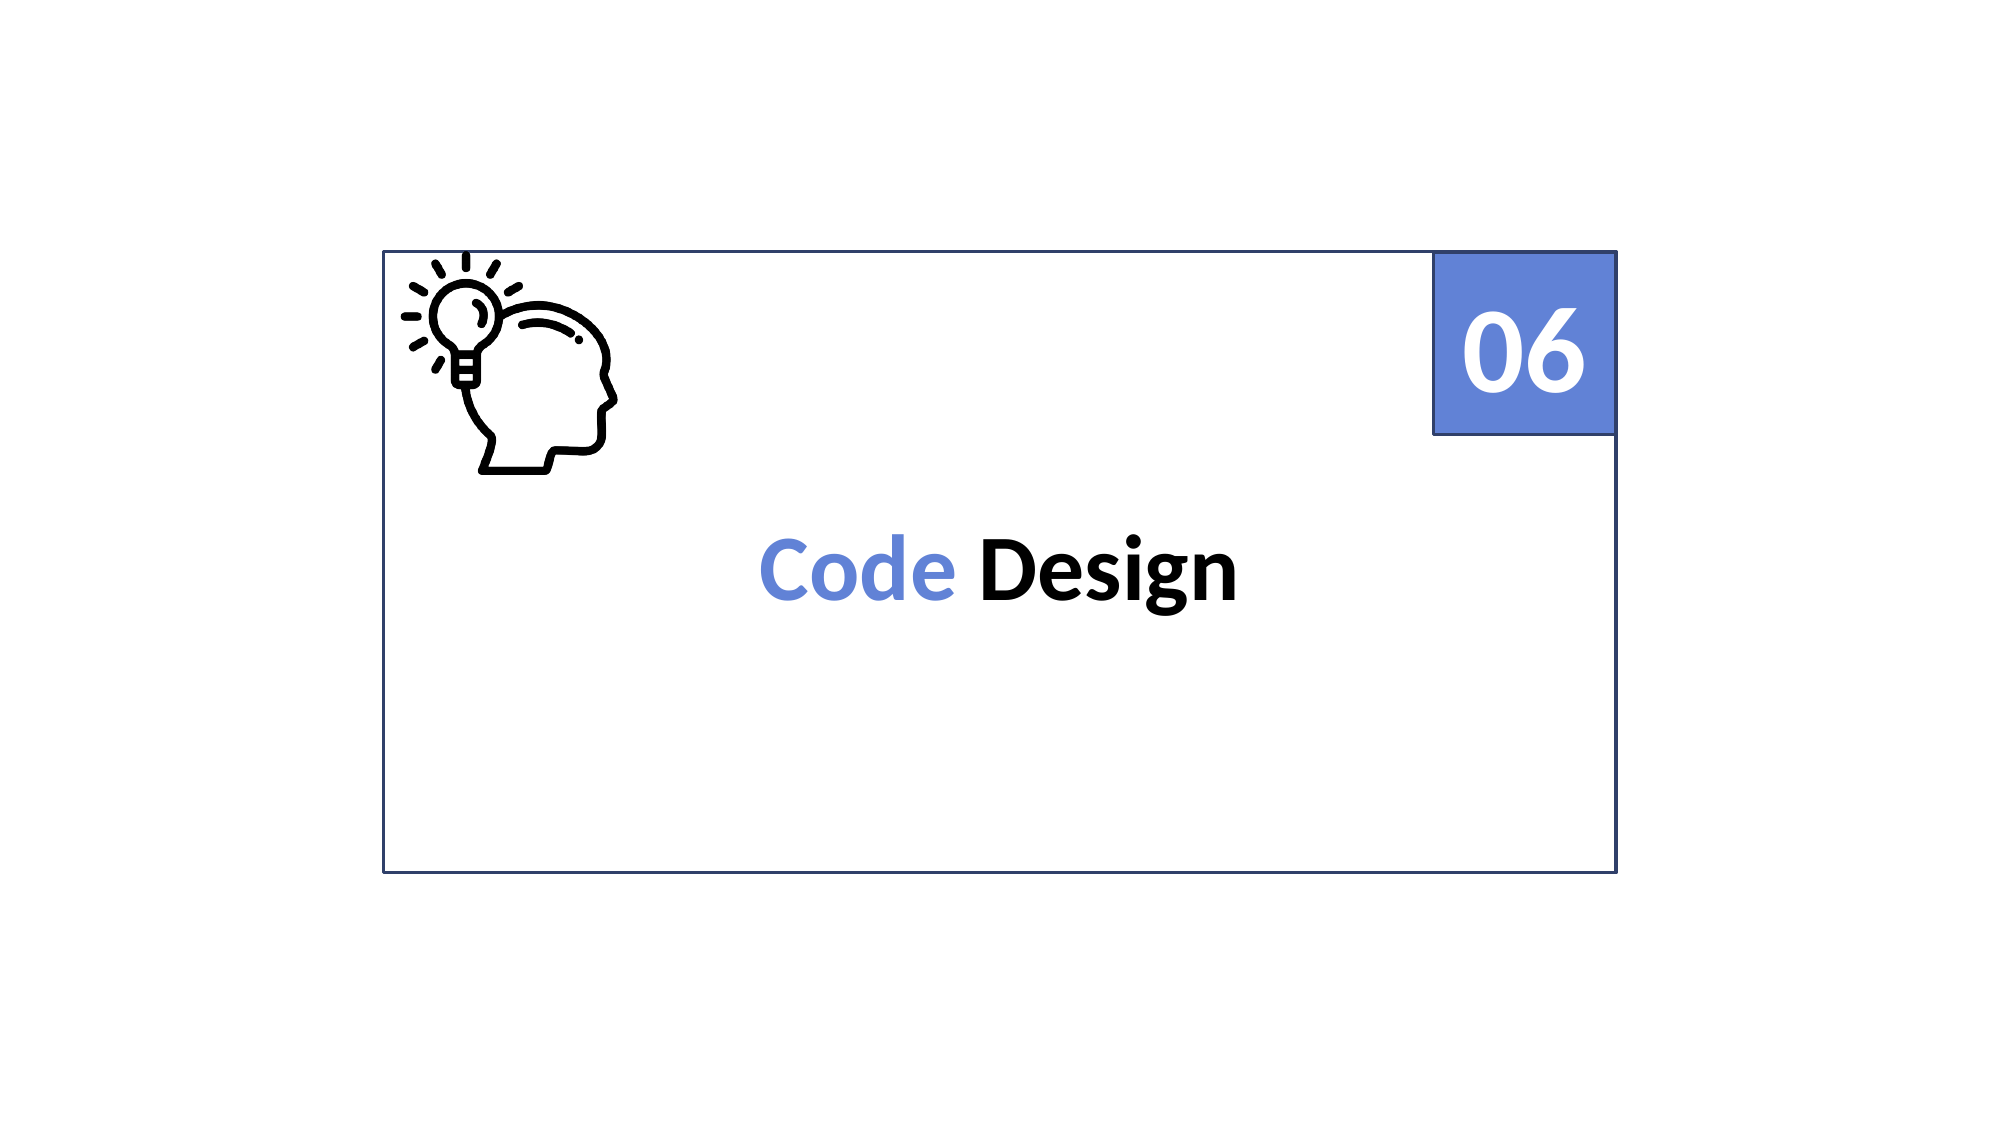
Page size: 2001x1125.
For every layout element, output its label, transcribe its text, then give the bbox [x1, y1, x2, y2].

text_box 06 [1432, 250, 1618, 436]
text_box [382, 250, 1618, 874]
text_box Code Design [744, 498, 1255, 627]
picture [397, 251, 621, 475]
